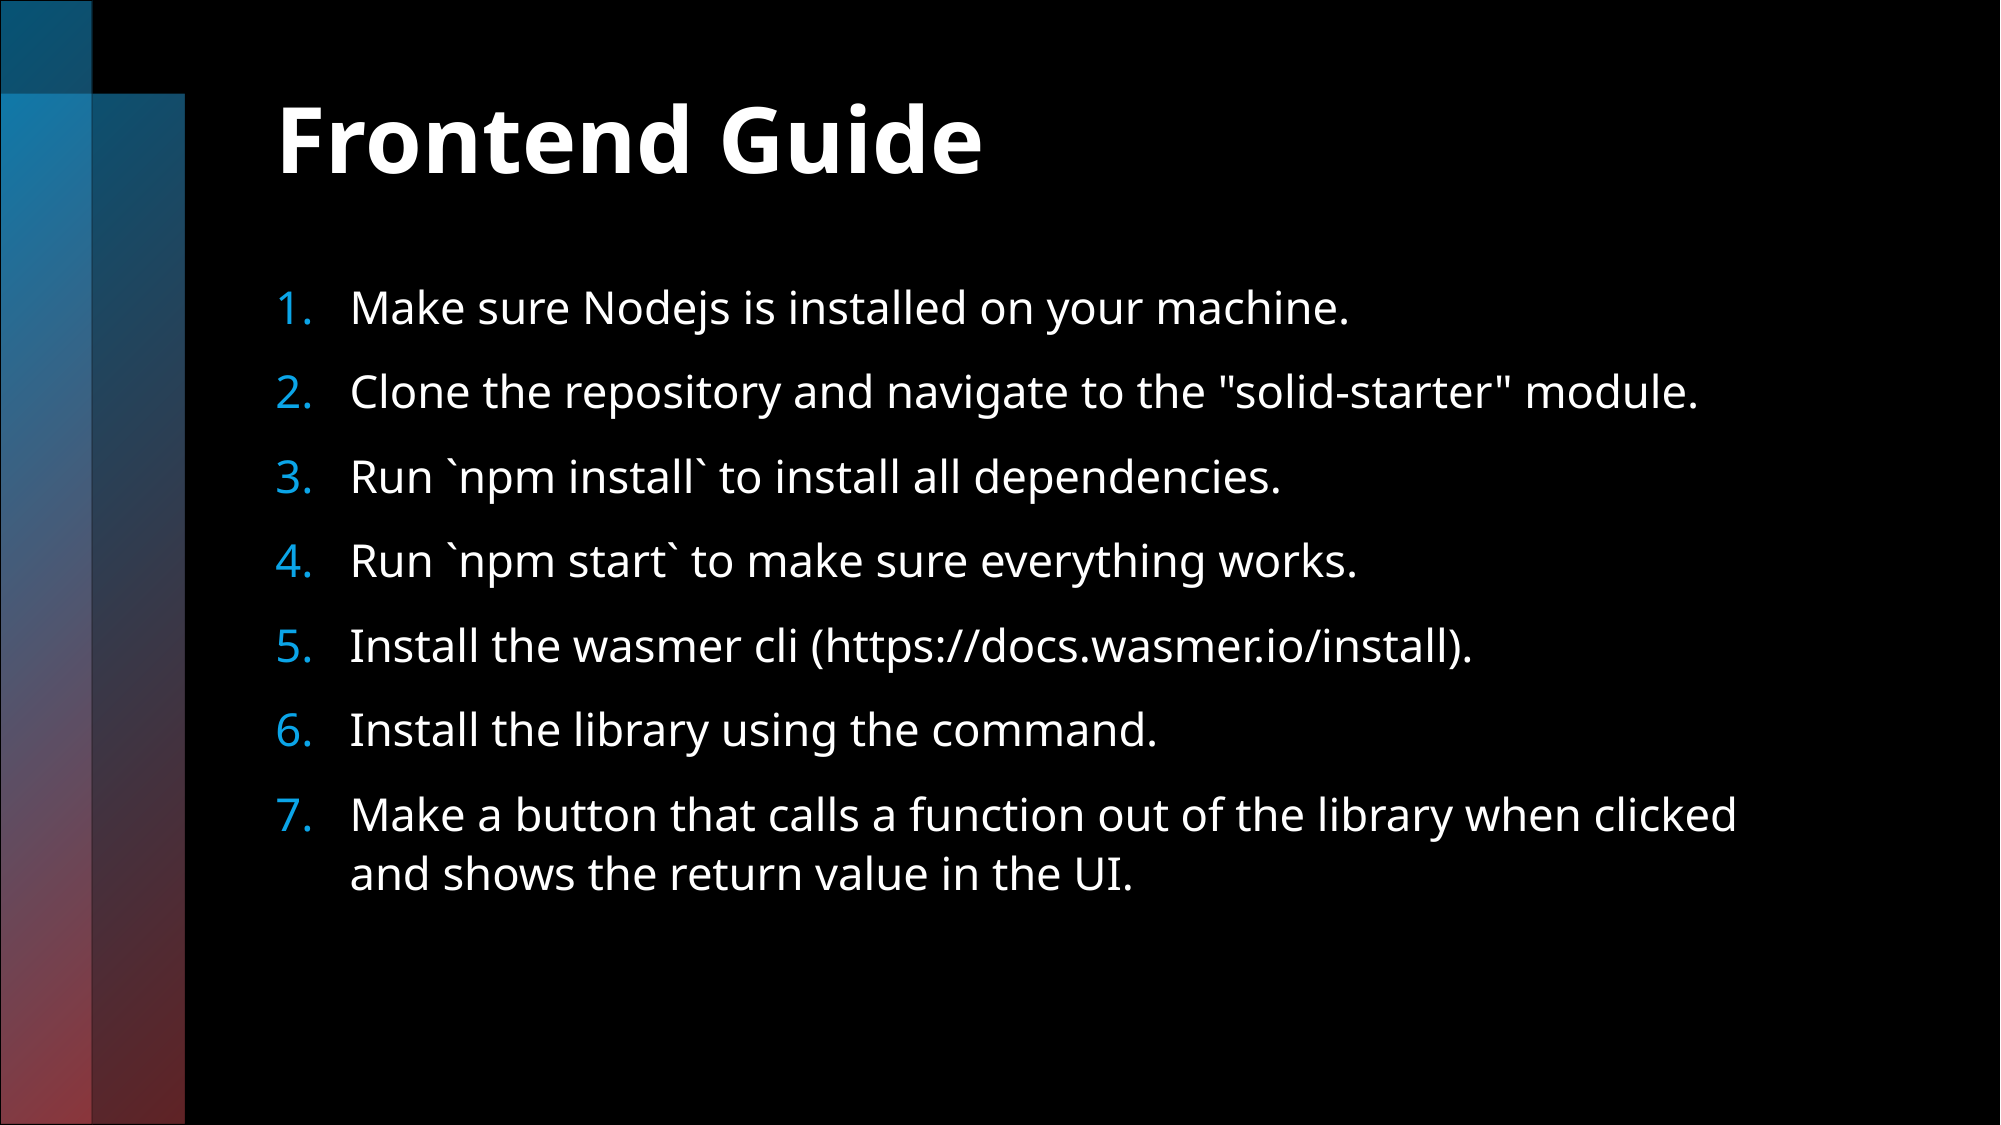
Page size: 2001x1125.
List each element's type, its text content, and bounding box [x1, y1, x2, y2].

title Frontend Guide [260, 74, 1817, 266]
list Make sure Nodejs is installed on your machine. Clone the repository and navigate to the "solid-starter" module. Run `npm install` to install all dependencies. Run `npm start` to make sure everything works. Install the wasmer cli (https://docs.wasmer.io/install). Install the library using the command. Make a button that calls a function out of the library when clicked and shows the return value in the UI. [260, 266, 1817, 911]
